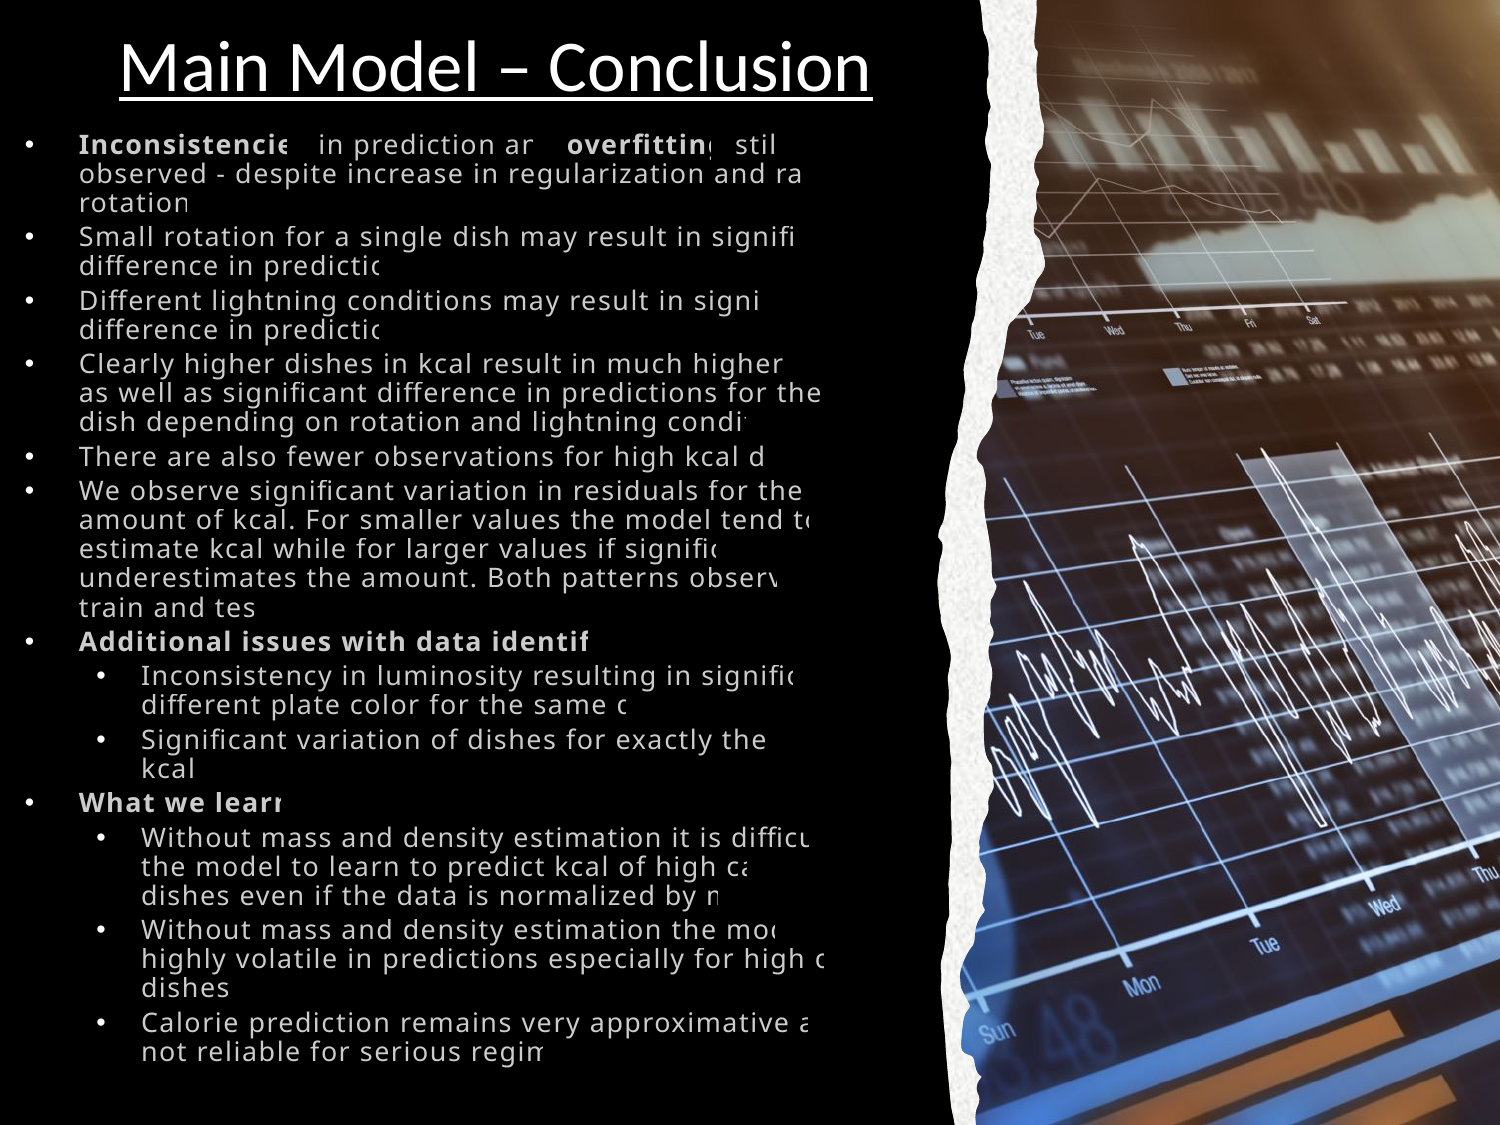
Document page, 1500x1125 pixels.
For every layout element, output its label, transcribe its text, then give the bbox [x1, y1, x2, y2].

title Main Model – Conclusion [10, 11, 931, 229]
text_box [937, 0, 1046, 1125]
list Inconsistencies in prediction and overfitting still observed - despite increase in regularization and random rotation. Small rotation for a single dish may result in significative difference in prediction. Different lightning conditions may result in significant difference in prediction. Clearly higher dishes in kcal result in much higher errors as well as significant difference in predictions for the same dish depending on rotation and lightning conditions. There are also fewer observations for high kcal dishes. We observe significant variation in residuals for the same amount of kcal. For smaller values the model tend to over estimate kcal while for larger values if significantly underestimates the amount. Both patterns observed in train and test. Additional issues with data identified: Inconsistency in luminosity resulting in significantly different plate color for the same dish. Significant variation of dishes for exactly the same kcal. What we learn: Without mass and density estimation it is difficult for the model to learn to predict kcal of high caloric dishes even if the data is normalized by mass. Without mass and density estimation the model is highly volatile in predictions especially for high caloric dishes. Calorie prediction remains very approximative and is not reliable for serious regimes. [10, 123, 926, 1095]
text_box [0, 0, 934, 1125]
picture [1046, 0, 1500, 1125]
